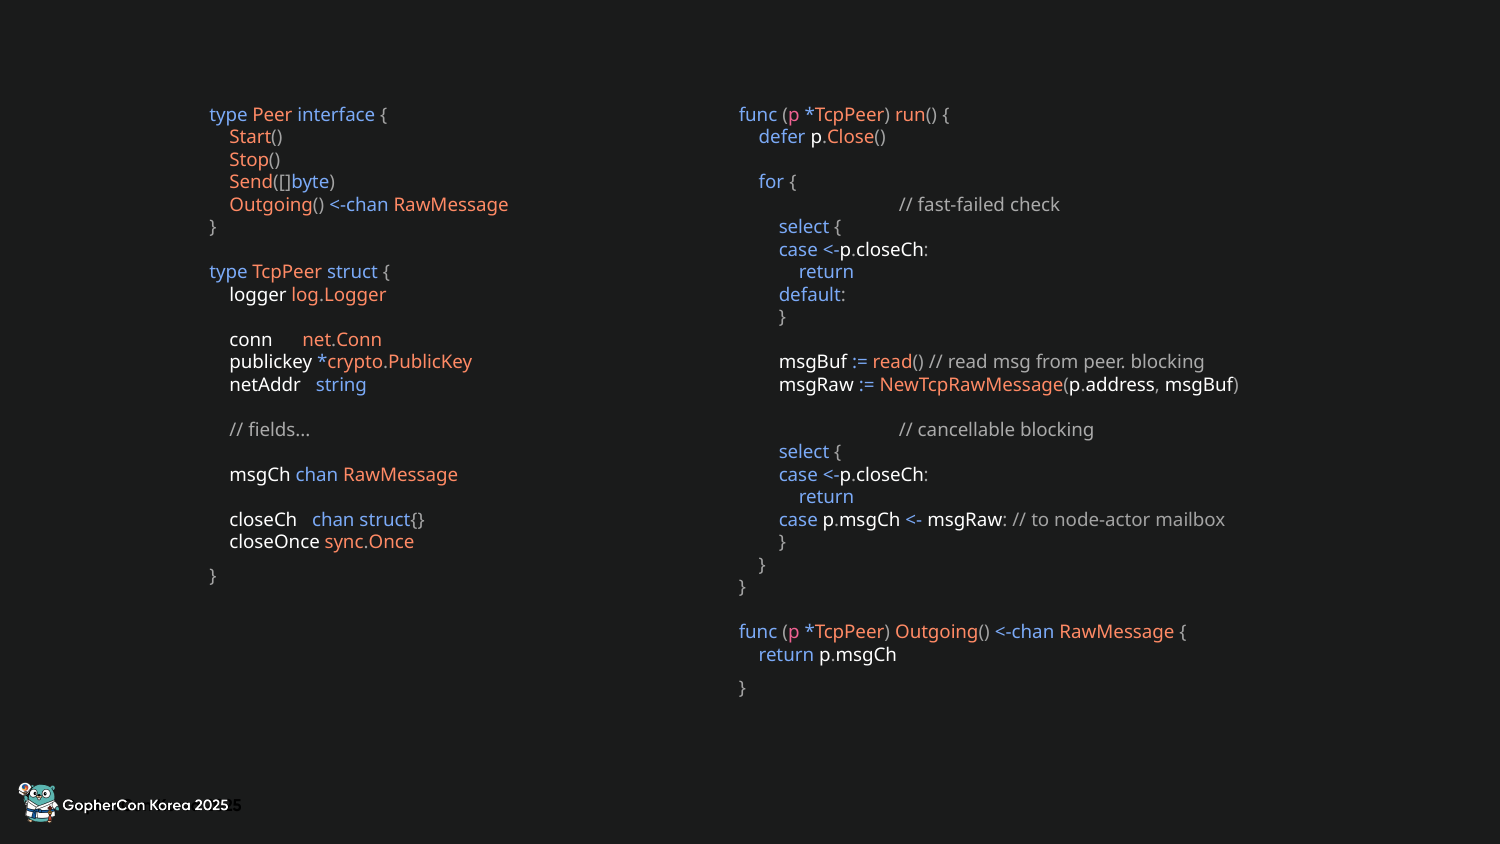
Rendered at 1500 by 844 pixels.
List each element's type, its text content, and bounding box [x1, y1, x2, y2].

text_box func (p *TcpPeer) run() { defer p.Close() for { // fast-failed check select { case <-p.closeCh: return default: } msgBuf := read() // read msg from peer. blocking msgRaw := NewTcpRawMessage(p.address, msgBuf) // cancellable blocking select { case <-p.closeCh: return case p.msgCh <- msgRaw: // to node-actor mailbox } } } func (p *TcpPeer) Outgoing() <-chan RawMessage { return p.msgCh } [723, 87, 1395, 710]
picture [15, 780, 241, 826]
text_box type Peer interface { Start() Stop() Send([]byte) Outgoing() <-chan RawMessage } type TcpPeer struct { logger log.Logger conn net.Conn publickey *crypto.PublicKey netAddr string // fields... msgCh chan RawMessage closeCh chan struct{} closeOnce sync.Once } [194, 87, 648, 640]
